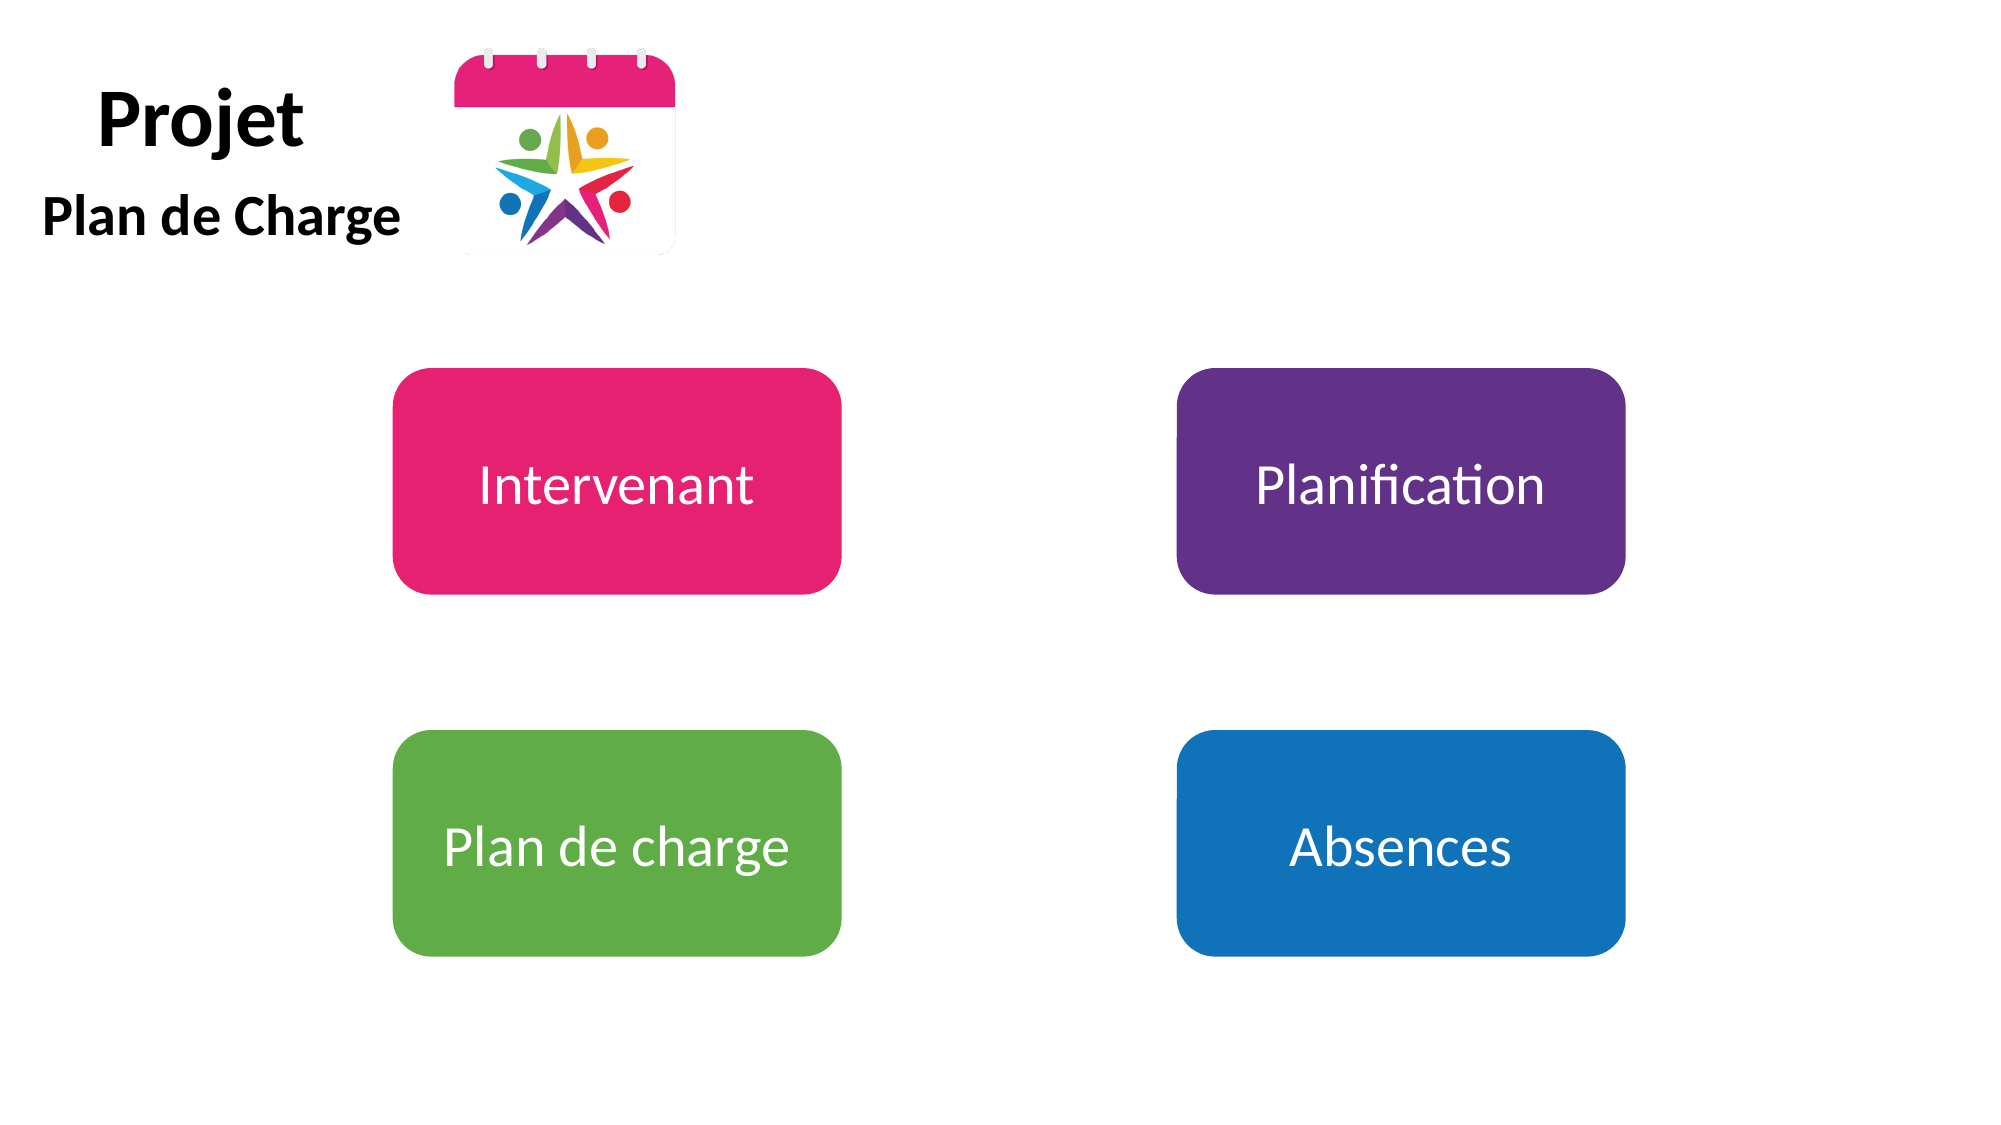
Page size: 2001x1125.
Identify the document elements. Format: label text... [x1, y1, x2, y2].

text_box Plan de Charge [27, 169, 443, 255]
text_box Projet [82, 55, 394, 169]
picture [443, 36, 685, 266]
text_box Planification [1176, 368, 1626, 595]
text_box Plan de charge [392, 730, 842, 957]
text_box Absences [1176, 730, 1626, 957]
text_box Intervenant [392, 368, 842, 595]
